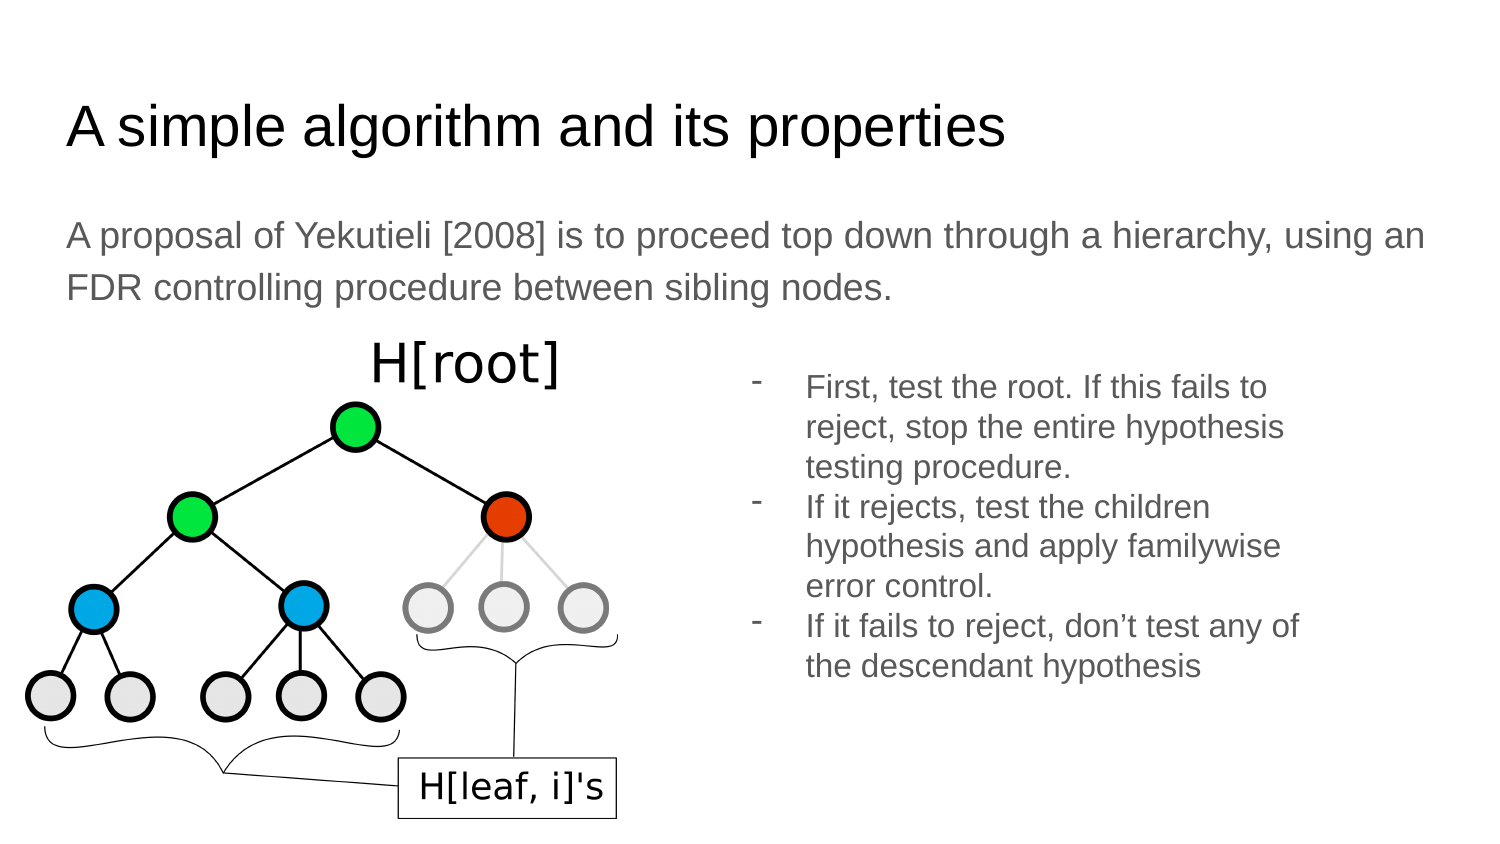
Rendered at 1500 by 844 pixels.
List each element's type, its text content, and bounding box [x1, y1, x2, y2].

title A simple algorithm and its properties [51, 72, 1449, 167]
list A proposal of Yekutieli [2008] is to proceed top down through a hierarchy, using an FDR controlling procedure between sibling nodes. [51, 189, 1449, 317]
picture [25, 341, 618, 819]
text_box First, test the root. If this fails to reject, stop the entire hypothesis testing procedure. If it rejects, test the children hypothesis and apply familywise error control. If it fails to reject, don’t test any of the descendant hypothesis [715, 350, 1329, 741]
